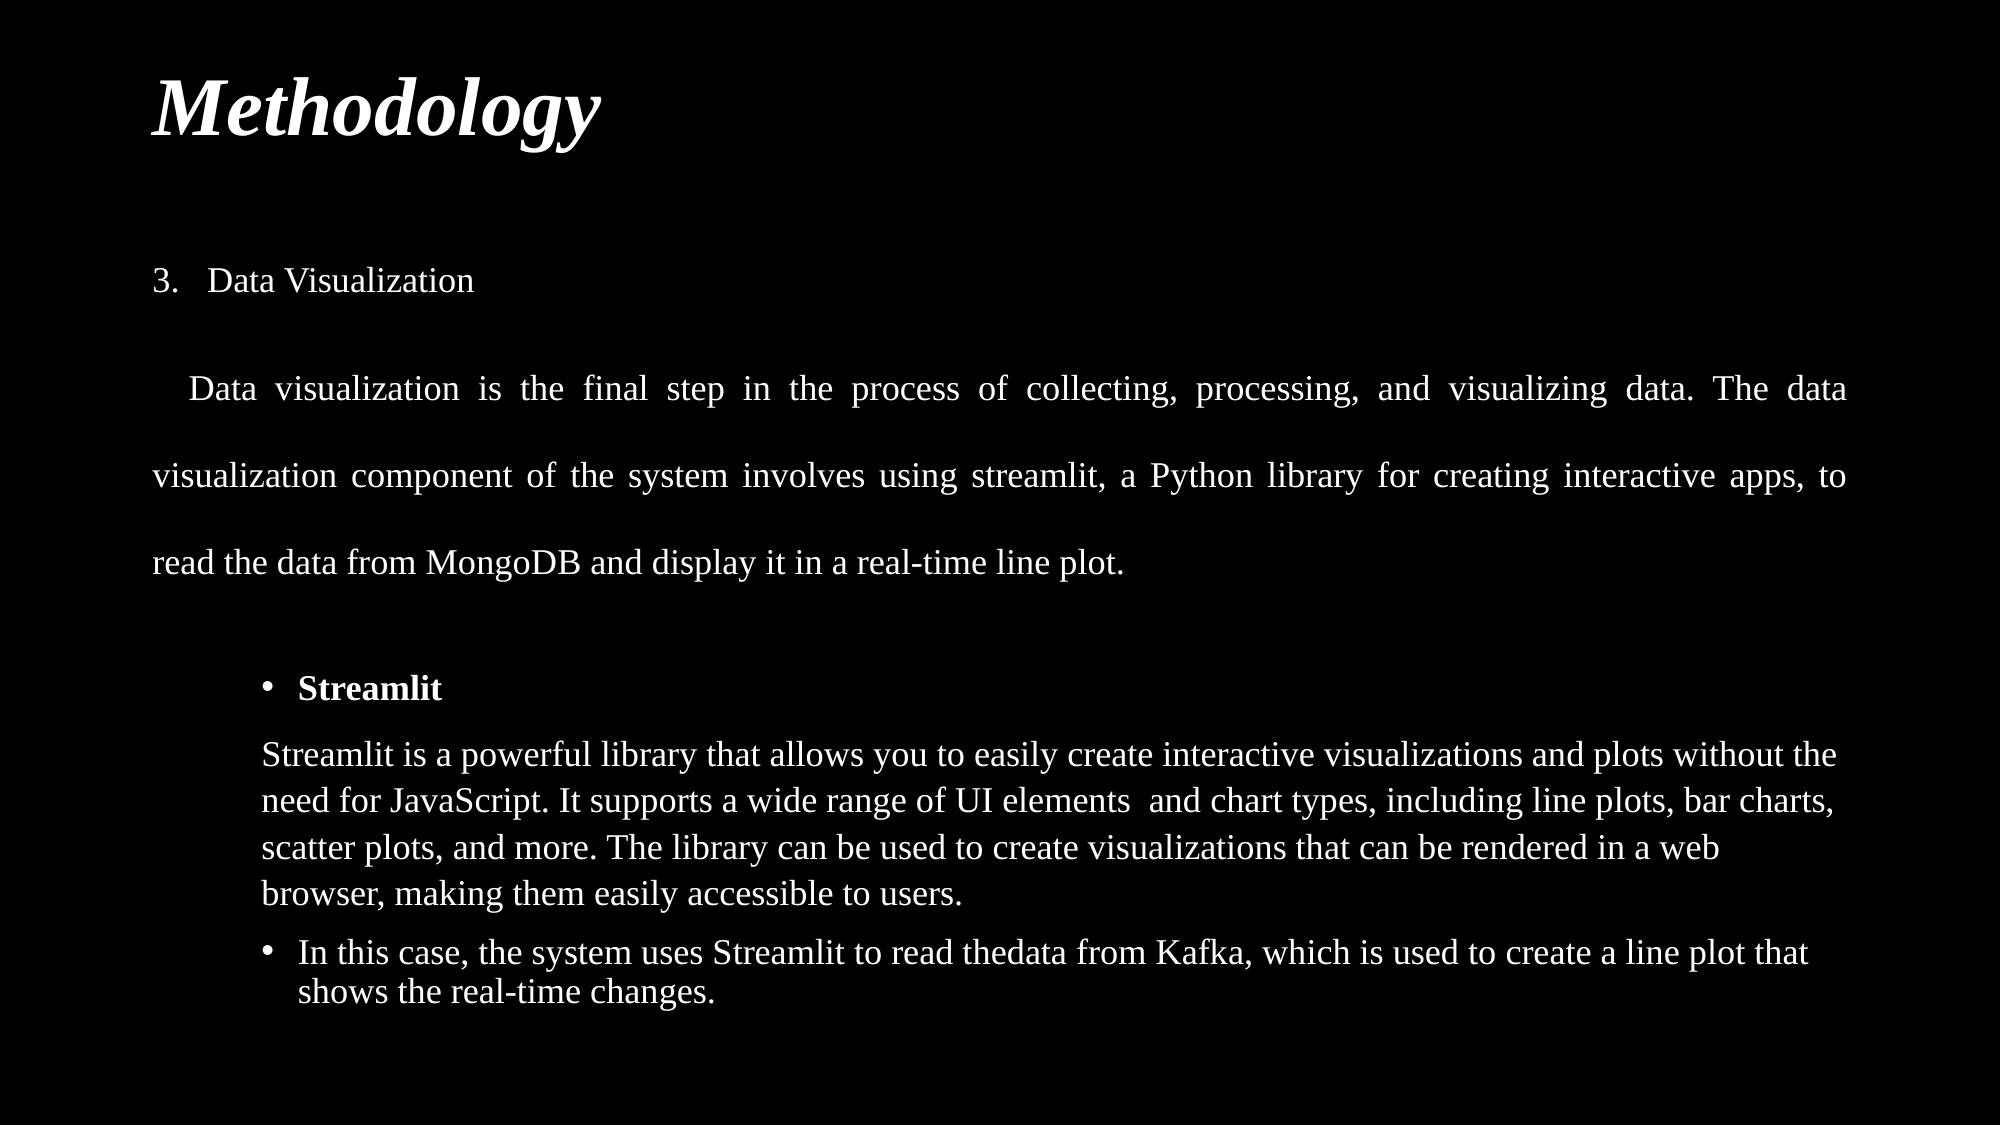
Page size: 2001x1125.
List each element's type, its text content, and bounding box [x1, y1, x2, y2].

title Methodology [137, 59, 1863, 205]
list Data Visualization Data visualization is the final step in the process of collecting, processing, and visualizing data. The data visualization component of the system involves using streamlit, a Python library for creating interactive apps, to read the data from MongoDB and display it in a real-time line plot. Streamlit Streamlit is a powerful library that allows you to easily create interactive visualizations and plots without the need for JavaScript. It supports a wide range of UI elements and chart types, including line plots, bar charts, scatter plots, and more. The library can be used to create visualizations that can be rendered in a web browser, making them easily accessible to users. In this case, the system uses Streamlit to read thedata from Kafka, which is used to create a line plot that shows the real-time changes. [137, 205, 1863, 1025]
